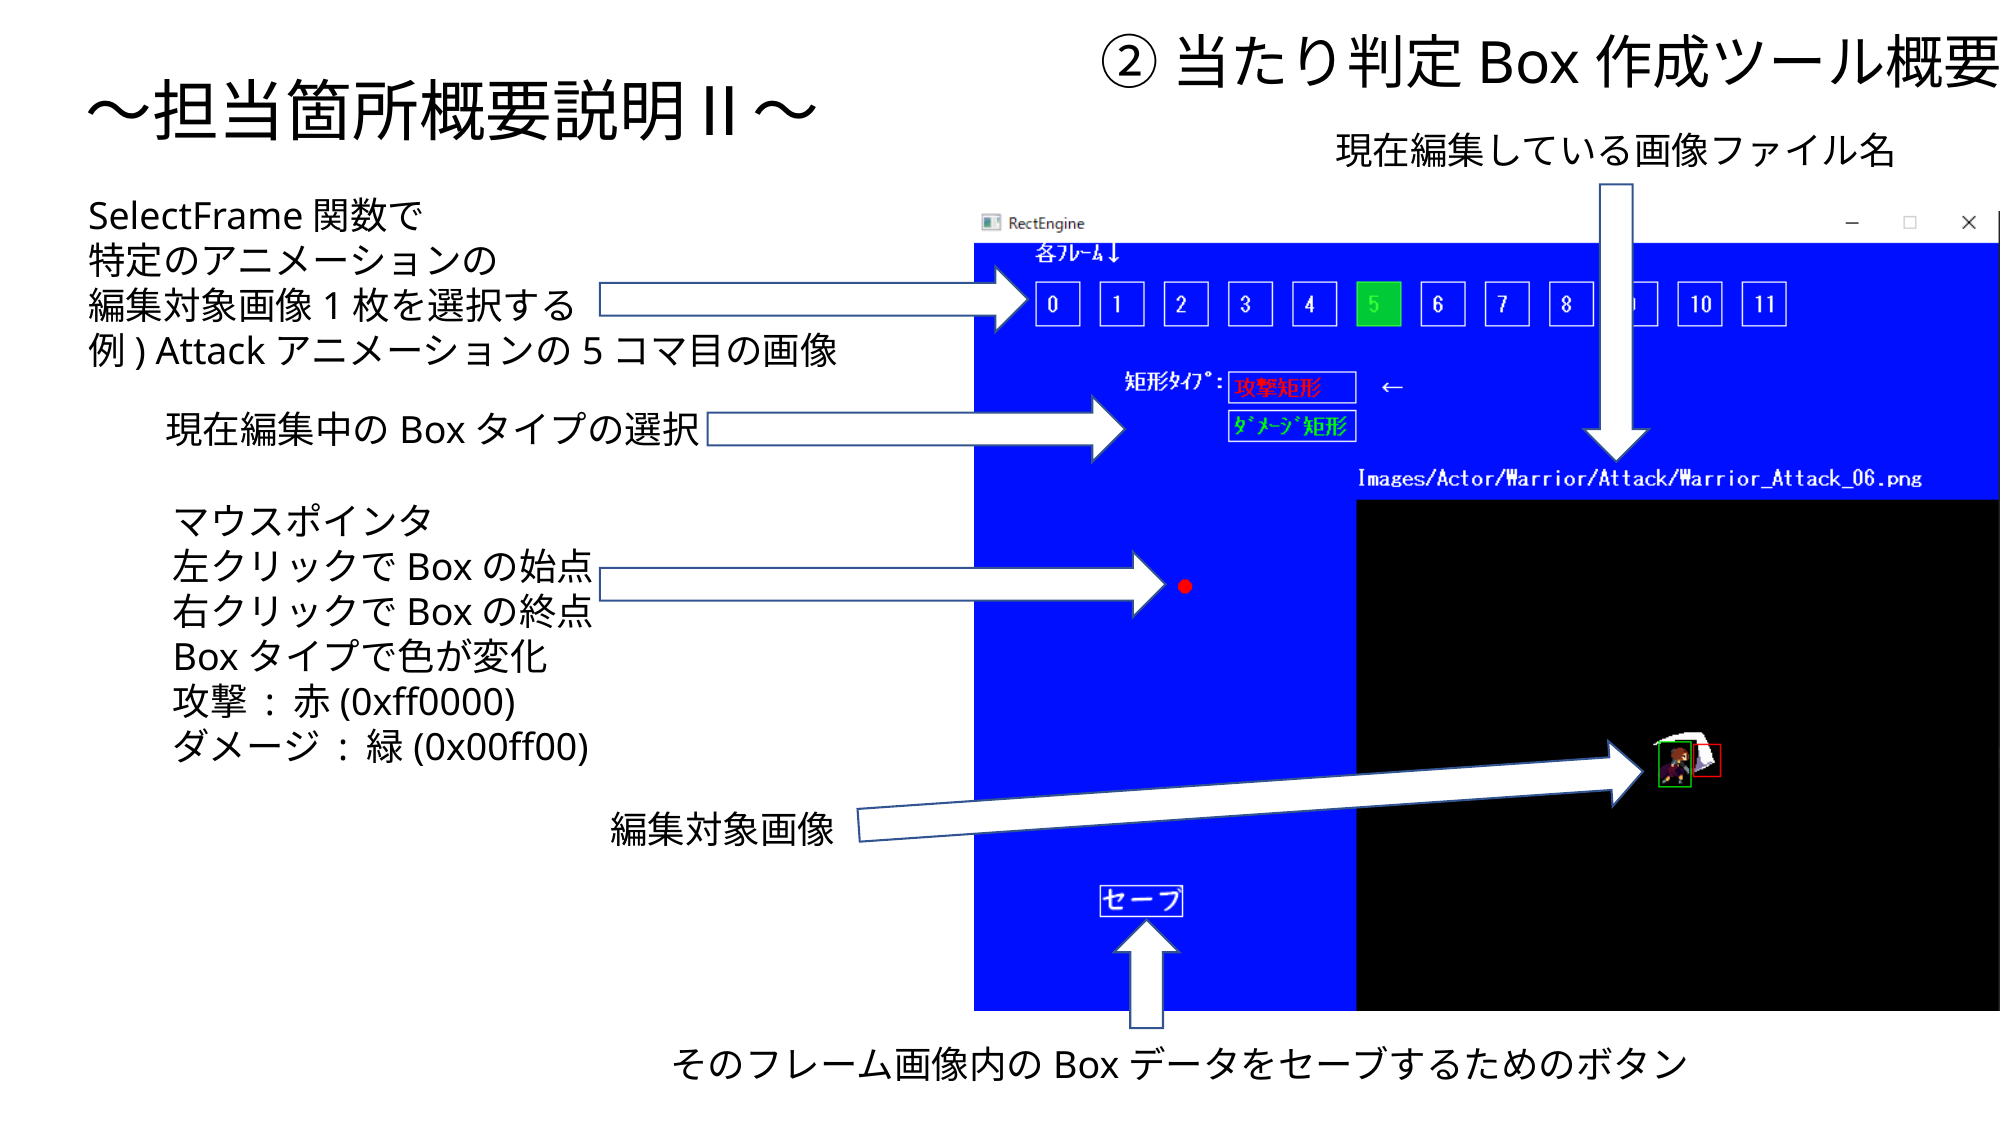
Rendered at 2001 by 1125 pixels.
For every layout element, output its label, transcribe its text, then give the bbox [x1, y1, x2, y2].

text_box [1598, 183, 1634, 211]
text_box [853, 281, 974, 317]
text_box [1129, 1011, 1165, 1030]
text_box ②当たり判定Box作成ツール概要 [1085, 18, 2000, 103]
text_box 現在編集中のBoxタイプの選択 [150, 398, 715, 459]
text_box [715, 411, 974, 447]
text_box 編集対象画像 [595, 798, 851, 858]
text_box [609, 566, 974, 602]
text_box [856, 799, 974, 843]
picture [974, 211, 2000, 1011]
text_box そのフレーム画像内のBoxデータをセーブするためのボタン [655, 1033, 1704, 1094]
text_box SelectFrame関数で 特定のアニメーションの 編集対象画像1枚を選択する 例) Attackアニメーションの5コマ目の画像 [73, 184, 853, 380]
text_box 現在編集している画像ファイル名 [1320, 119, 1912, 180]
text_box ～担当箇所概要説明Ⅱ～ [70, 61, 835, 156]
text_box マウスポインタ 左クリックでBoxの始点 右クリックでBoxの終点 Boxタイプで色が変化 攻撃 : 赤(0xff0000) ダメージ : 緑(0x00ff00) [157, 490, 609, 776]
